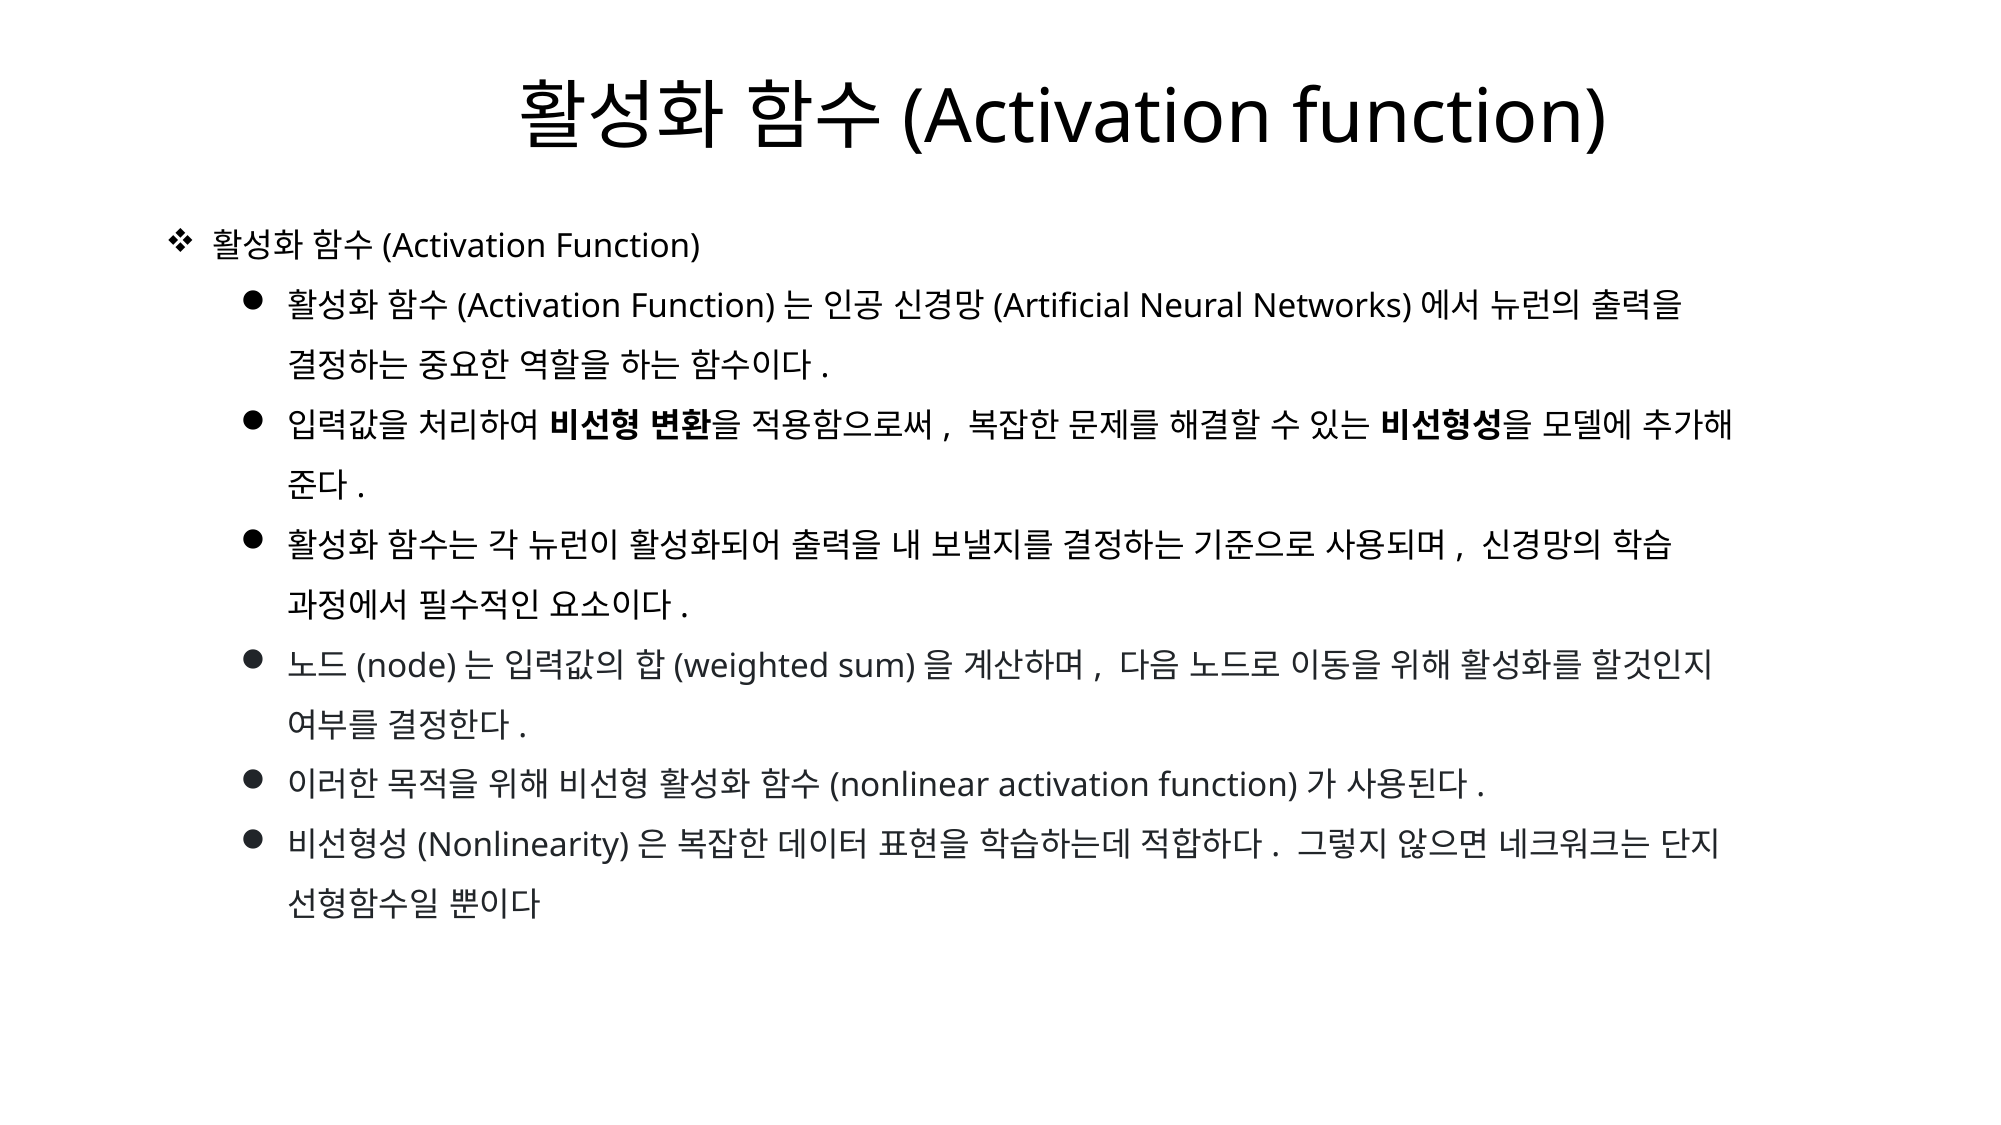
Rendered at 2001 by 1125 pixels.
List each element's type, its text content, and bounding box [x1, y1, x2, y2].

text_box 활성화 함수(Activation function) [503, 60, 1650, 165]
text_box 활성화 함수(Activation Function) 활성화 함수(Activation Function)는 인공 신경망(Artificial Neural Networks)에서 뉴런의 출력을 결정하는 중요한 역할을 하는 함수이다. 입력값을 처리하여 비선형 변환을 적용함으로써, 복잡한 문제를 해결할 수 있는 비선형성을 모델에 추가해 준다. 활성화 함수는 각 뉴런이 활성화되어 출력을 내 보낼지를 결정하는 기준으로 사용되며, 신경망의 학습 과정에서 필수적인 요소이다. 노드(node)는 입력값의 합(weighted sum)을 계산하며, 다음 노드로 이동을 위해 활성화를 할것인지 여부를 결정한다. 이러한 목적을 위해 비선형 활성화 함수(nonlinear activation function)가 사용된다. 비선형성(Nonlinearity)은 복잡한 데이터 표현을 학습하는데 적합하다. 그렇지 않으면 네크워크는 단지 선형함수일 뿐이다 [150, 197, 1813, 931]
